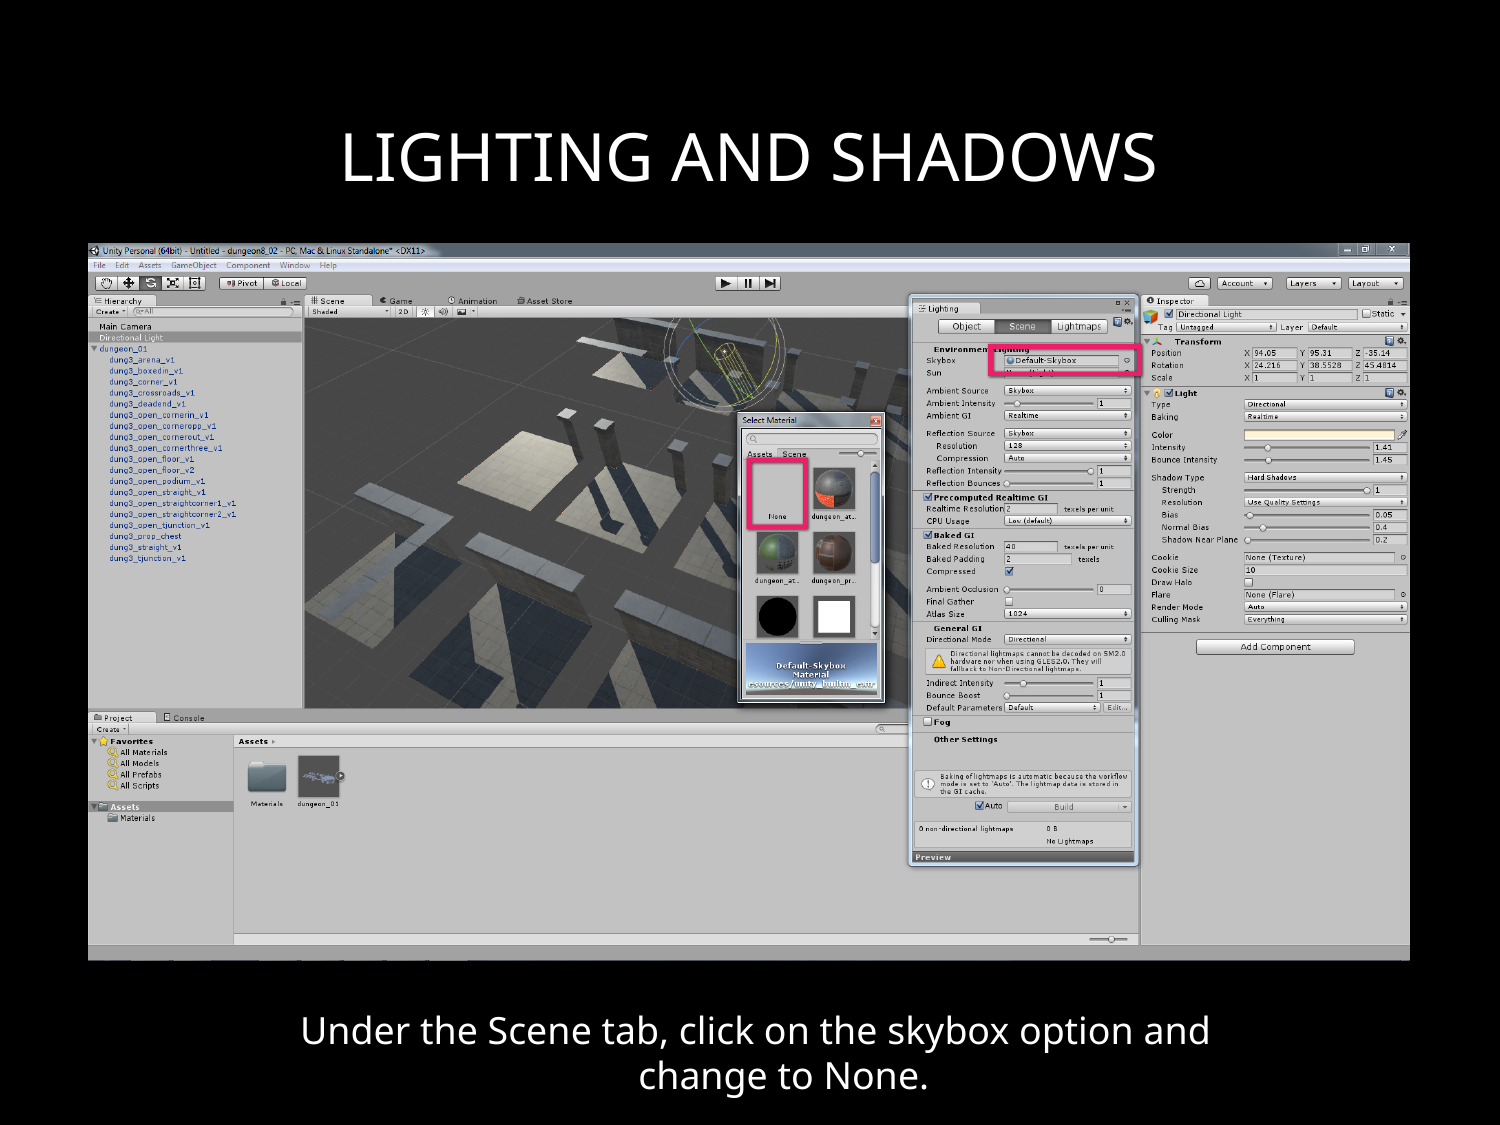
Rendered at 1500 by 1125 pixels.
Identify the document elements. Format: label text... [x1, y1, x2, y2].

text_box Under the Scene tab, click on the skybox option and change to None. [265, 999, 1247, 1105]
picture [88, 243, 1410, 961]
title LIGHTING AND SHADOWS [112, 66, 1388, 241]
